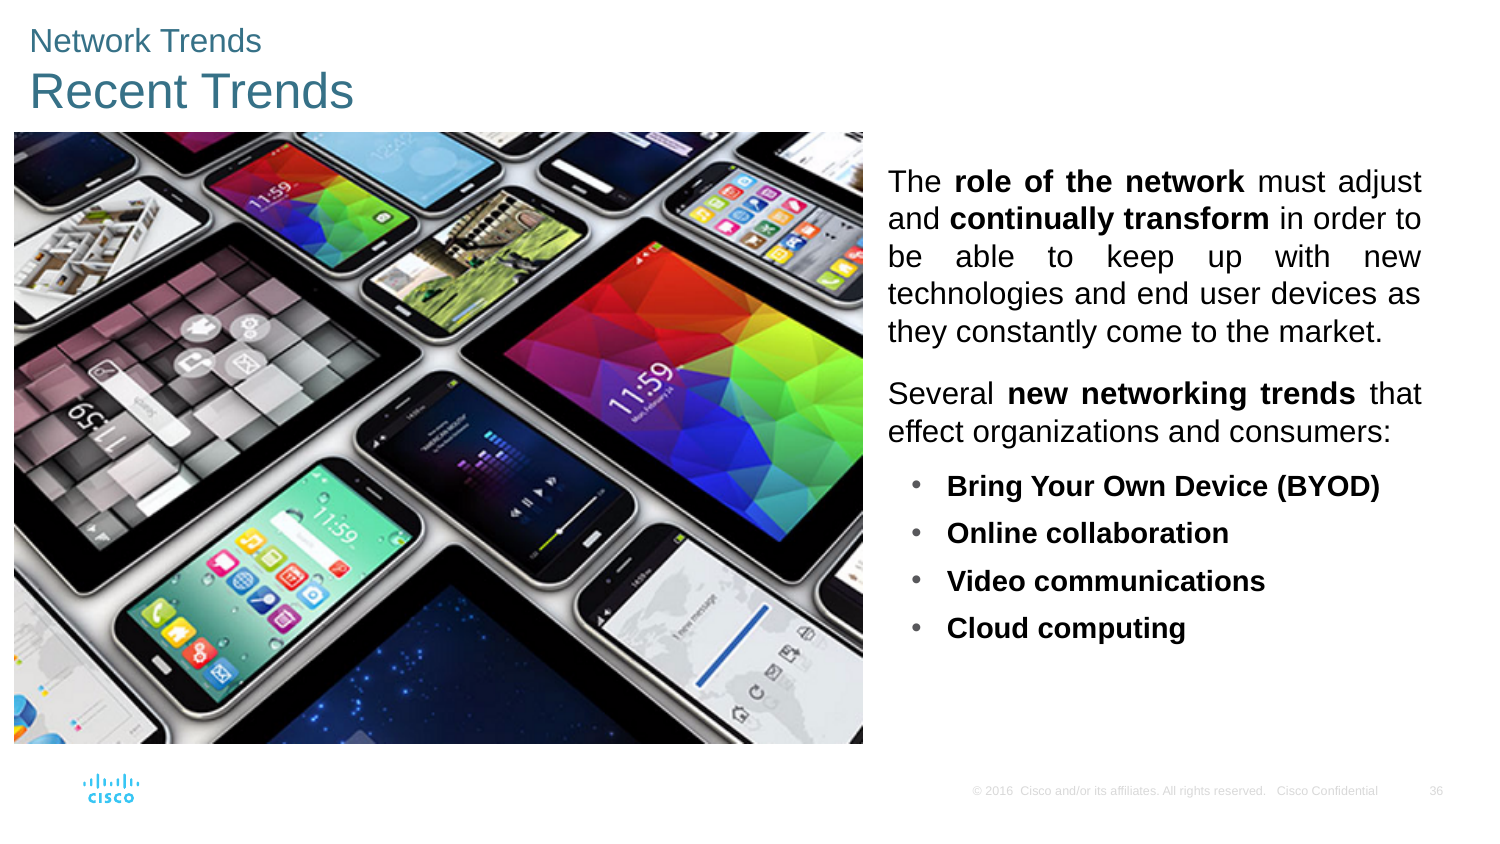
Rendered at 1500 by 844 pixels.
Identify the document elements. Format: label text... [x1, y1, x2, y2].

picture [14, 132, 864, 744]
list The role of the network must adjust and continually transform in order to be able to keep up with new technologies and end user devices as they constantly come to the market. Several new networking trends that effect organizations and consumers: Bring Your Own Device (BYOD) Online collaboration Video communications Cloud computing [873, 91, 1452, 717]
title Network Trends Recent Trends [14, 6, 1500, 131]
